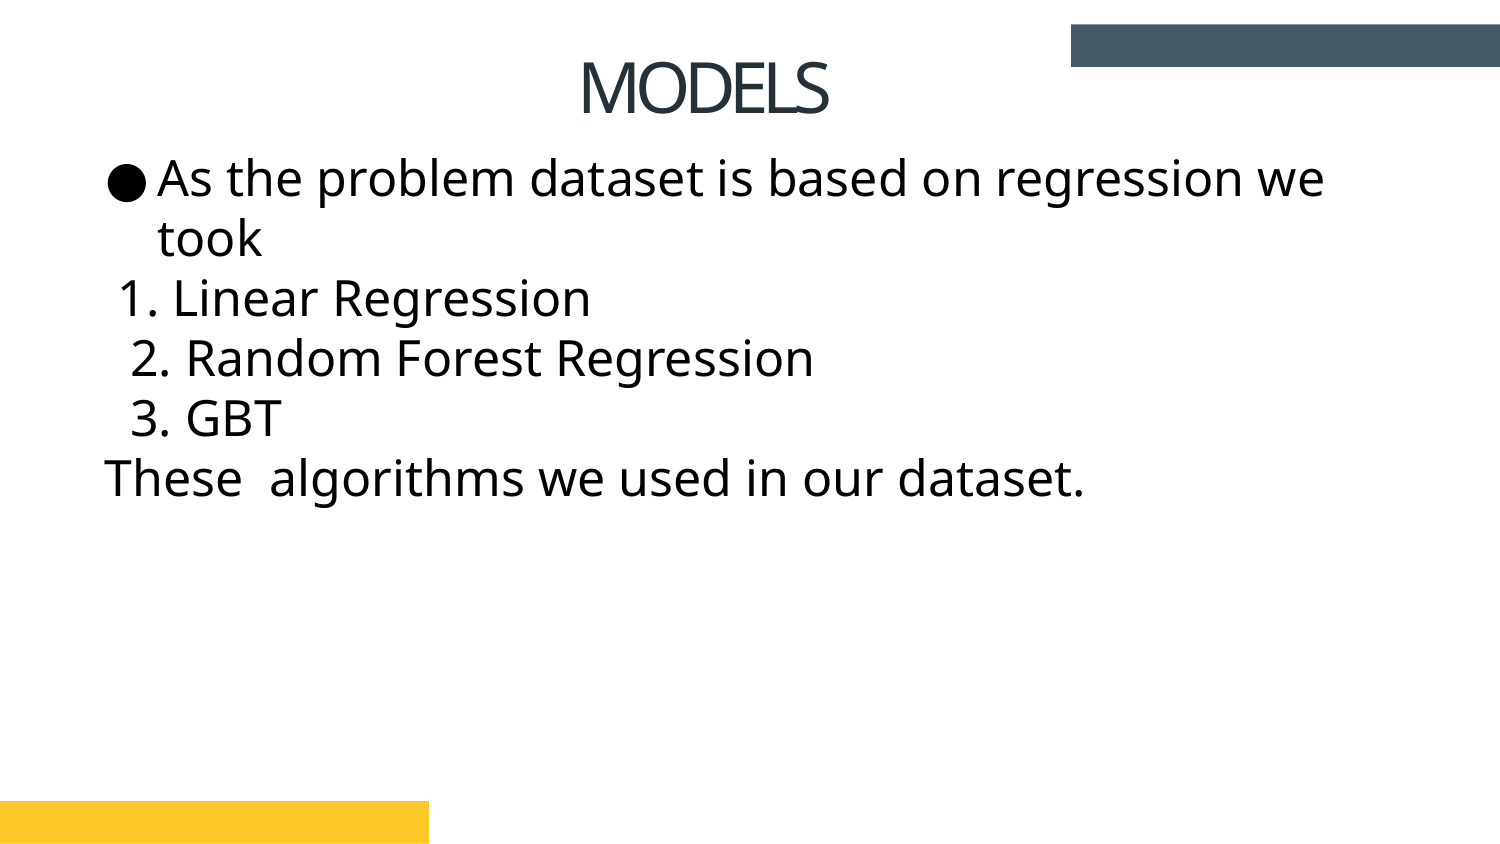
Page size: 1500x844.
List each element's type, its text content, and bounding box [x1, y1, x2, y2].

title MODELS [575, 40, 865, 144]
text_box [1071, 24, 1500, 67]
text_box [0, 801, 429, 844]
text_box As the problem dataset is based on regression we took 1. Linear Regression 2. Random Forest Regression 3. GBT These algorithms we used in our dataset. [103, 144, 1397, 558]
